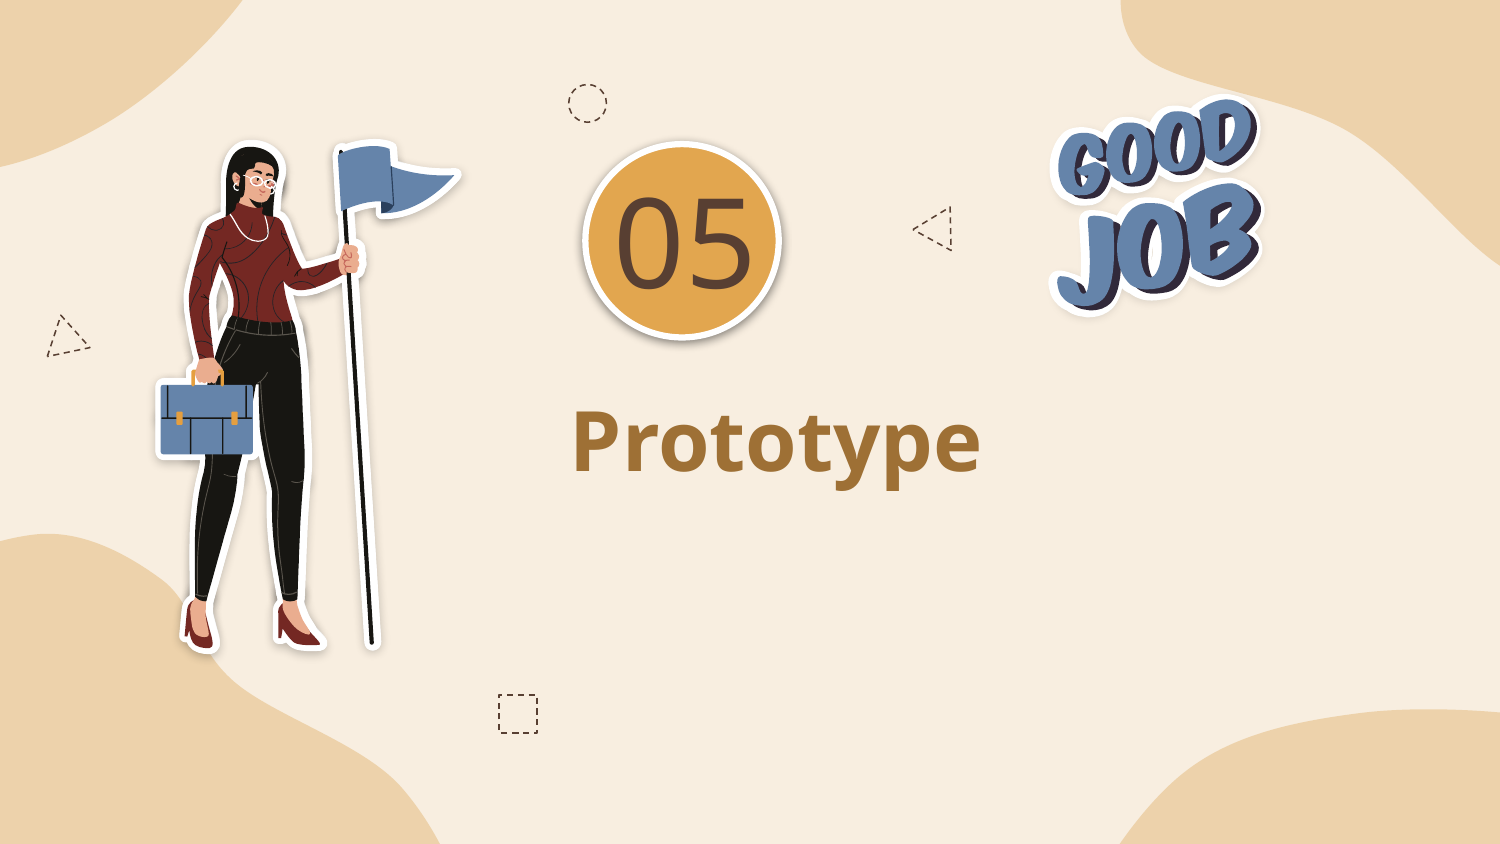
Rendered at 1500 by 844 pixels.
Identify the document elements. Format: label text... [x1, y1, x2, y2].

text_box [1038, 117, 1274, 294]
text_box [160, 145, 456, 649]
title Prototype [554, 372, 1361, 573]
title 05 [585, 148, 786, 287]
text_box [654, 144, 710, 148]
text_box [597, 287, 767, 338]
